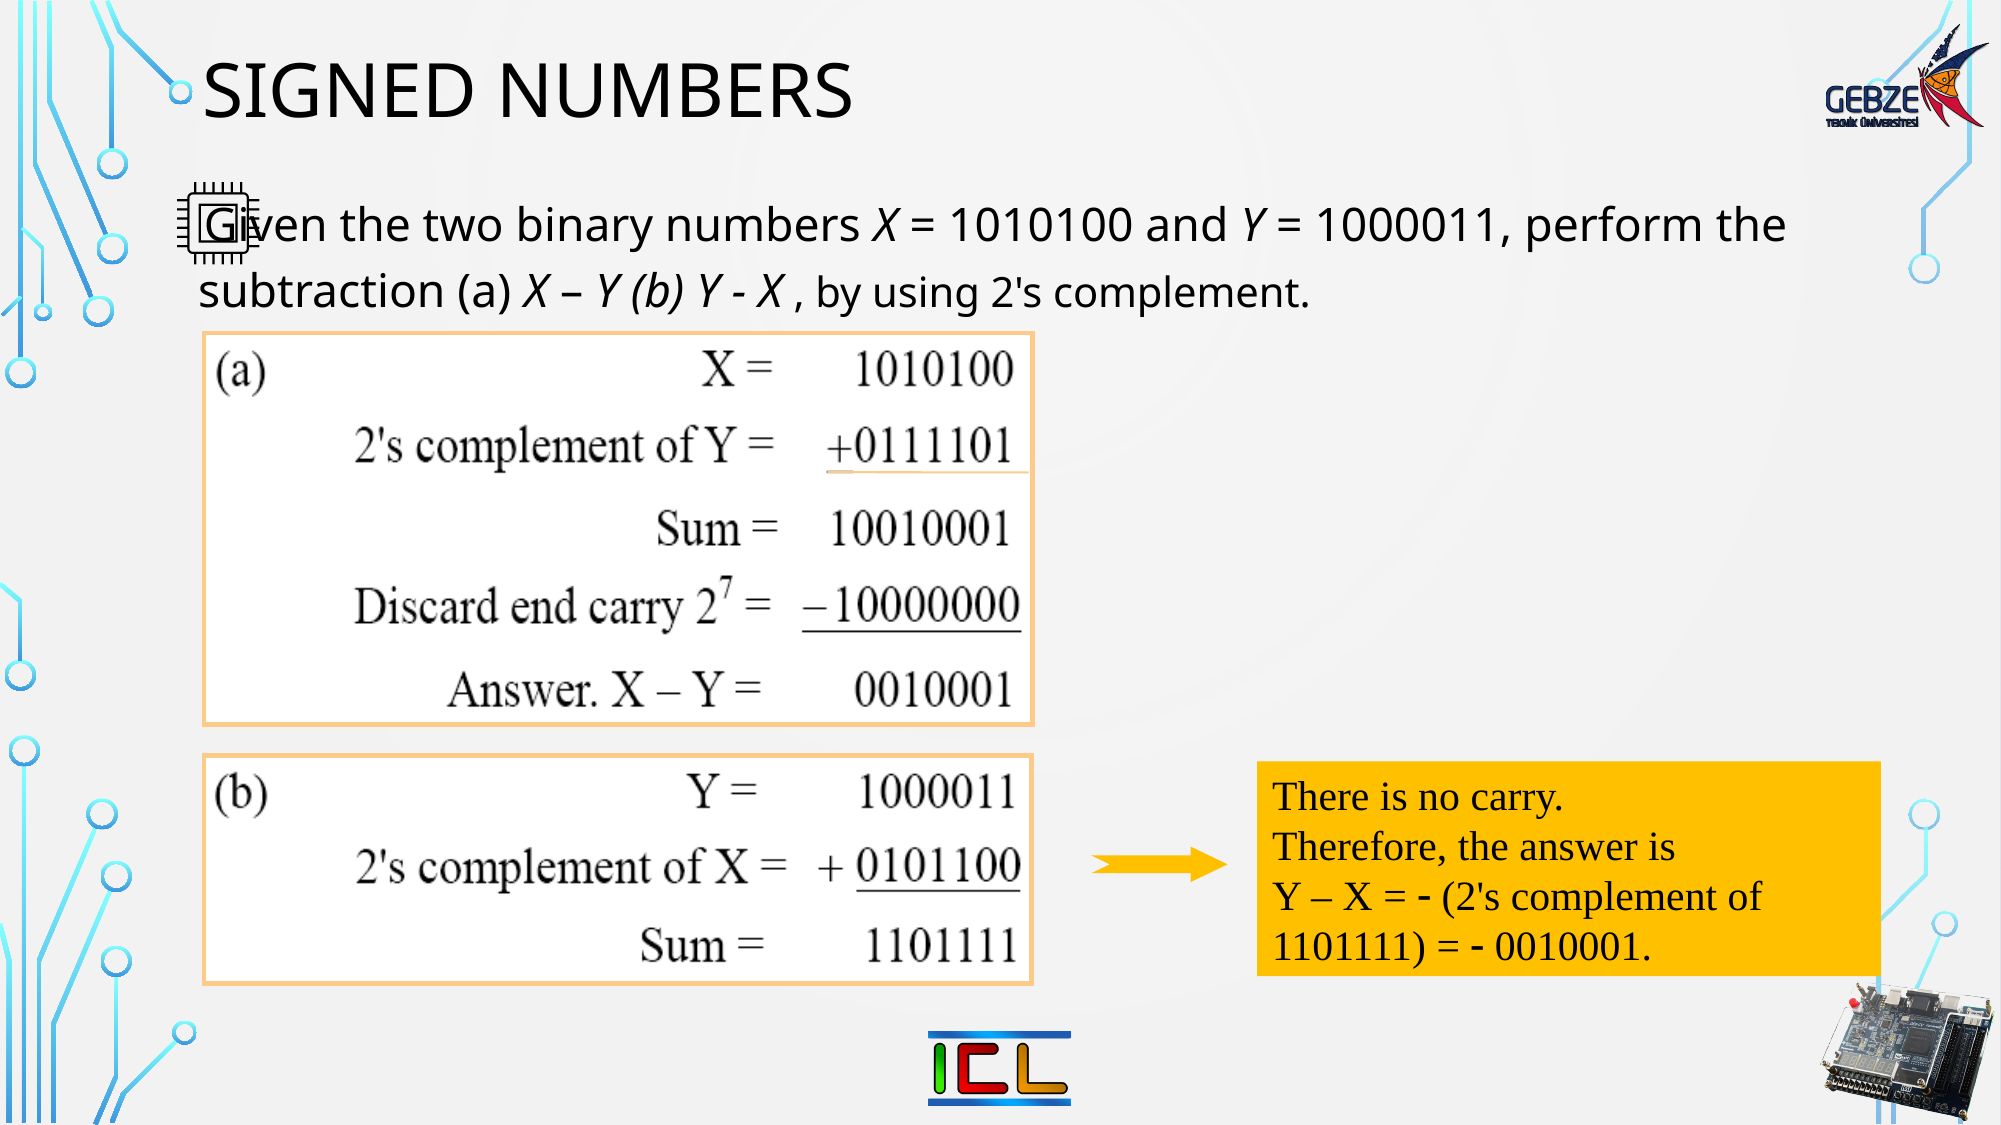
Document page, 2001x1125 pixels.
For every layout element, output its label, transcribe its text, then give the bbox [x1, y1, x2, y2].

picture [1815, 974, 2000, 1125]
title Signed numbers [187, 24, 1804, 161]
text_box [1091, 846, 1228, 883]
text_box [206, 334, 1031, 723]
picture [206, 757, 1030, 982]
list Given the two binary numbers X = 1010100 and Y = 1000011, perform the subtraction (a) X – Y (b) Y - X , by using 2's complement. [148, 176, 1866, 1058]
picture [925, 1058, 1074, 1108]
text_box There is no carry. Therefore, the answer is Y – X =  (2's complement of 1101111) =  0010001. [1257, 761, 1881, 977]
picture [1826, 24, 1989, 127]
picture [163, 168, 273, 278]
